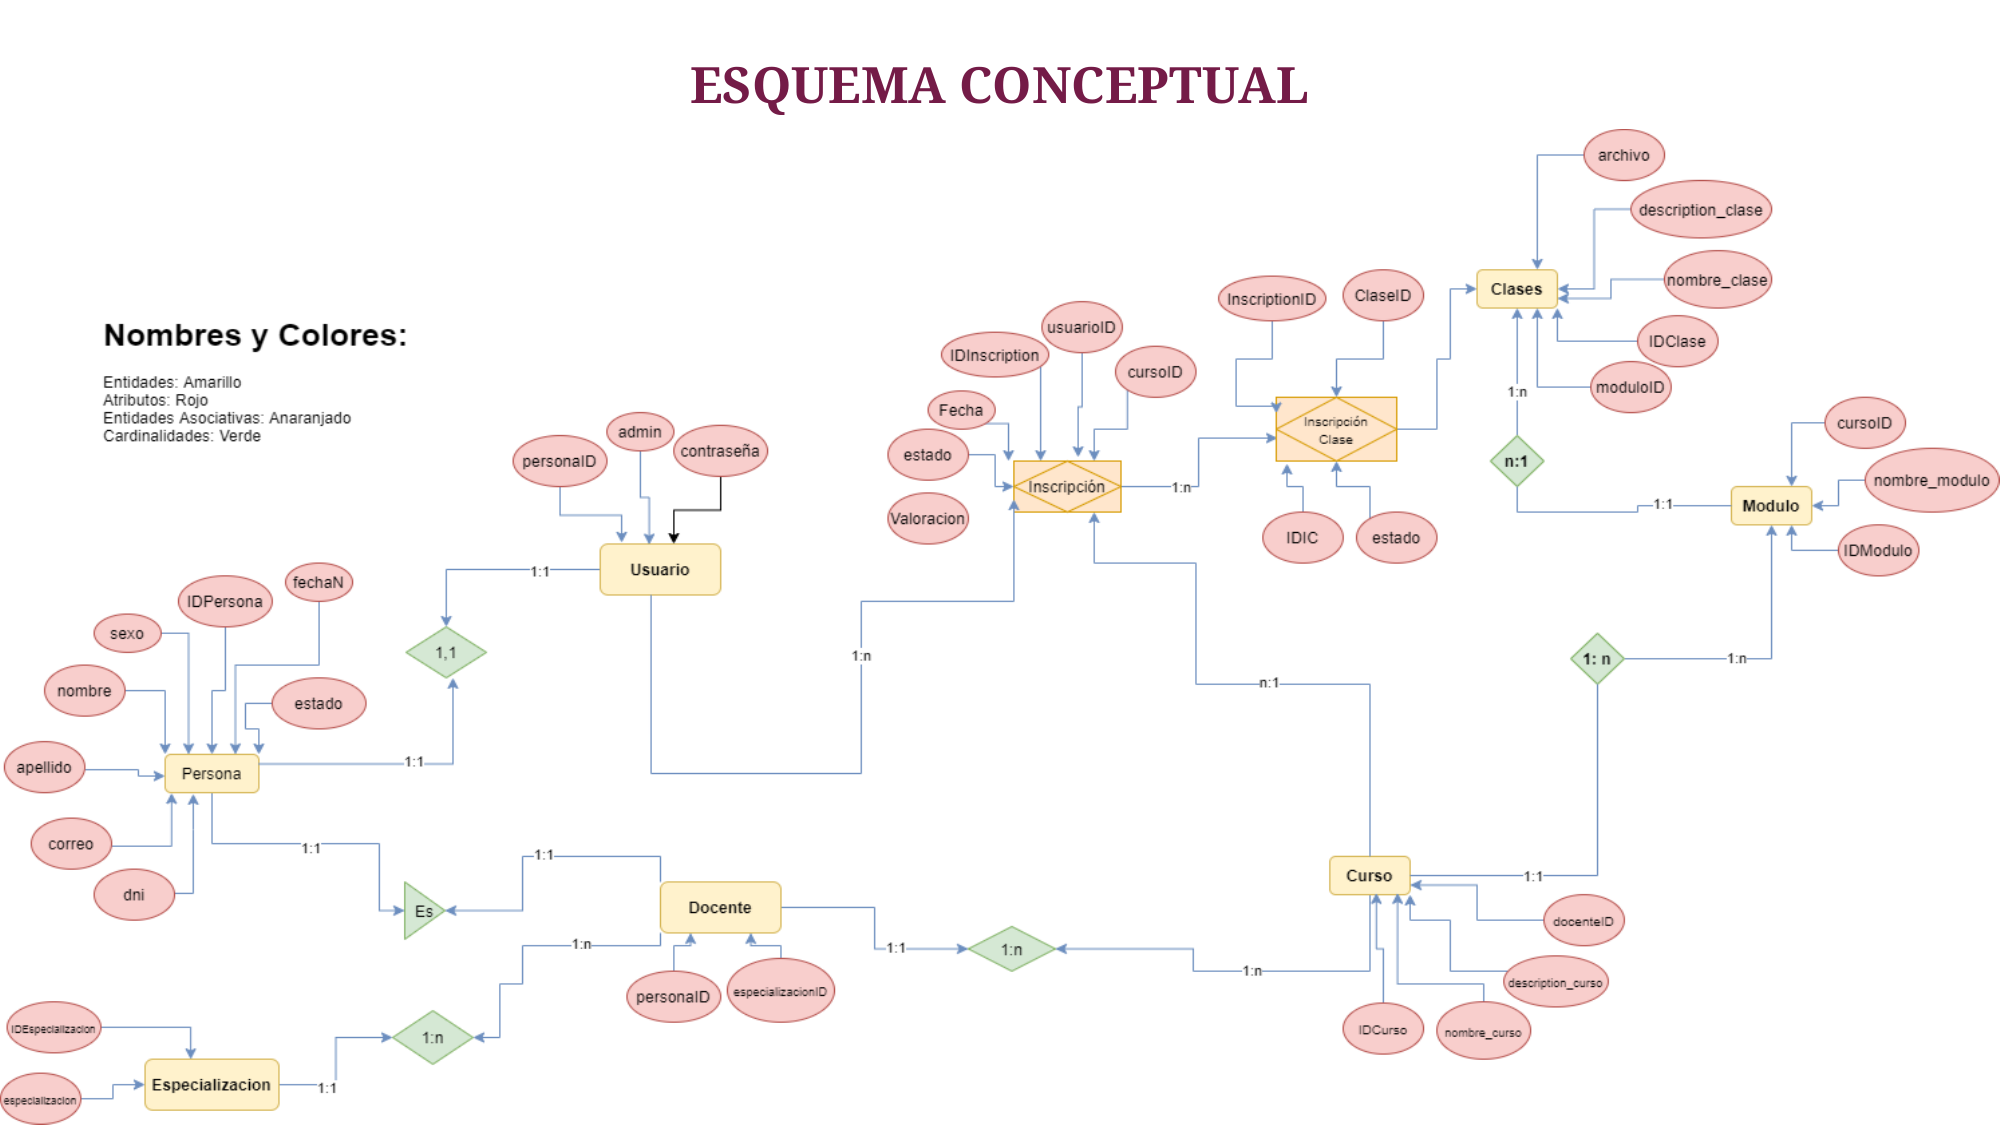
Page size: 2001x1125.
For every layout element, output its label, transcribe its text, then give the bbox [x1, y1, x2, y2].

text_box ESQUEMA CONCEPTUAL [497, 38, 1503, 127]
picture [0, 129, 2000, 1125]
